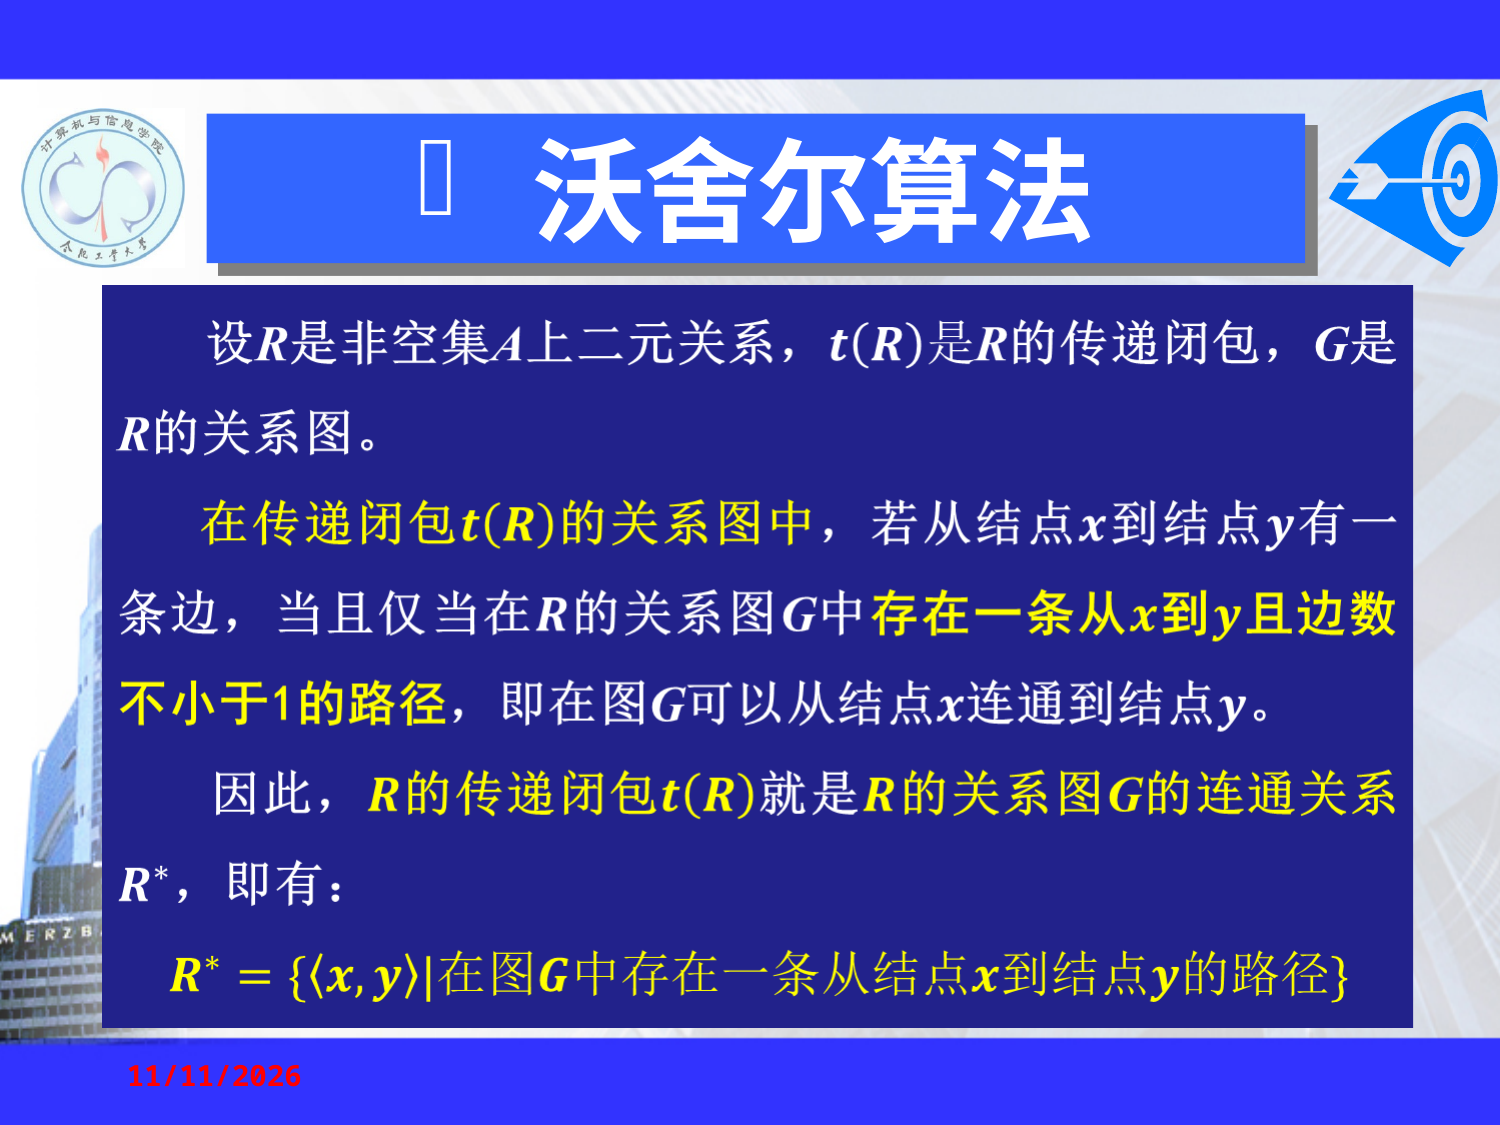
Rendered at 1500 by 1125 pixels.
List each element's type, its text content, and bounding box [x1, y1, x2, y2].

text_box 沃舍尔算法 [206, 113, 1306, 264]
picture [0, 0, 1500, 1125]
text_box [102, 285, 1414, 1028]
text_box 2020/9/7 [112, 1049, 425, 1125]
